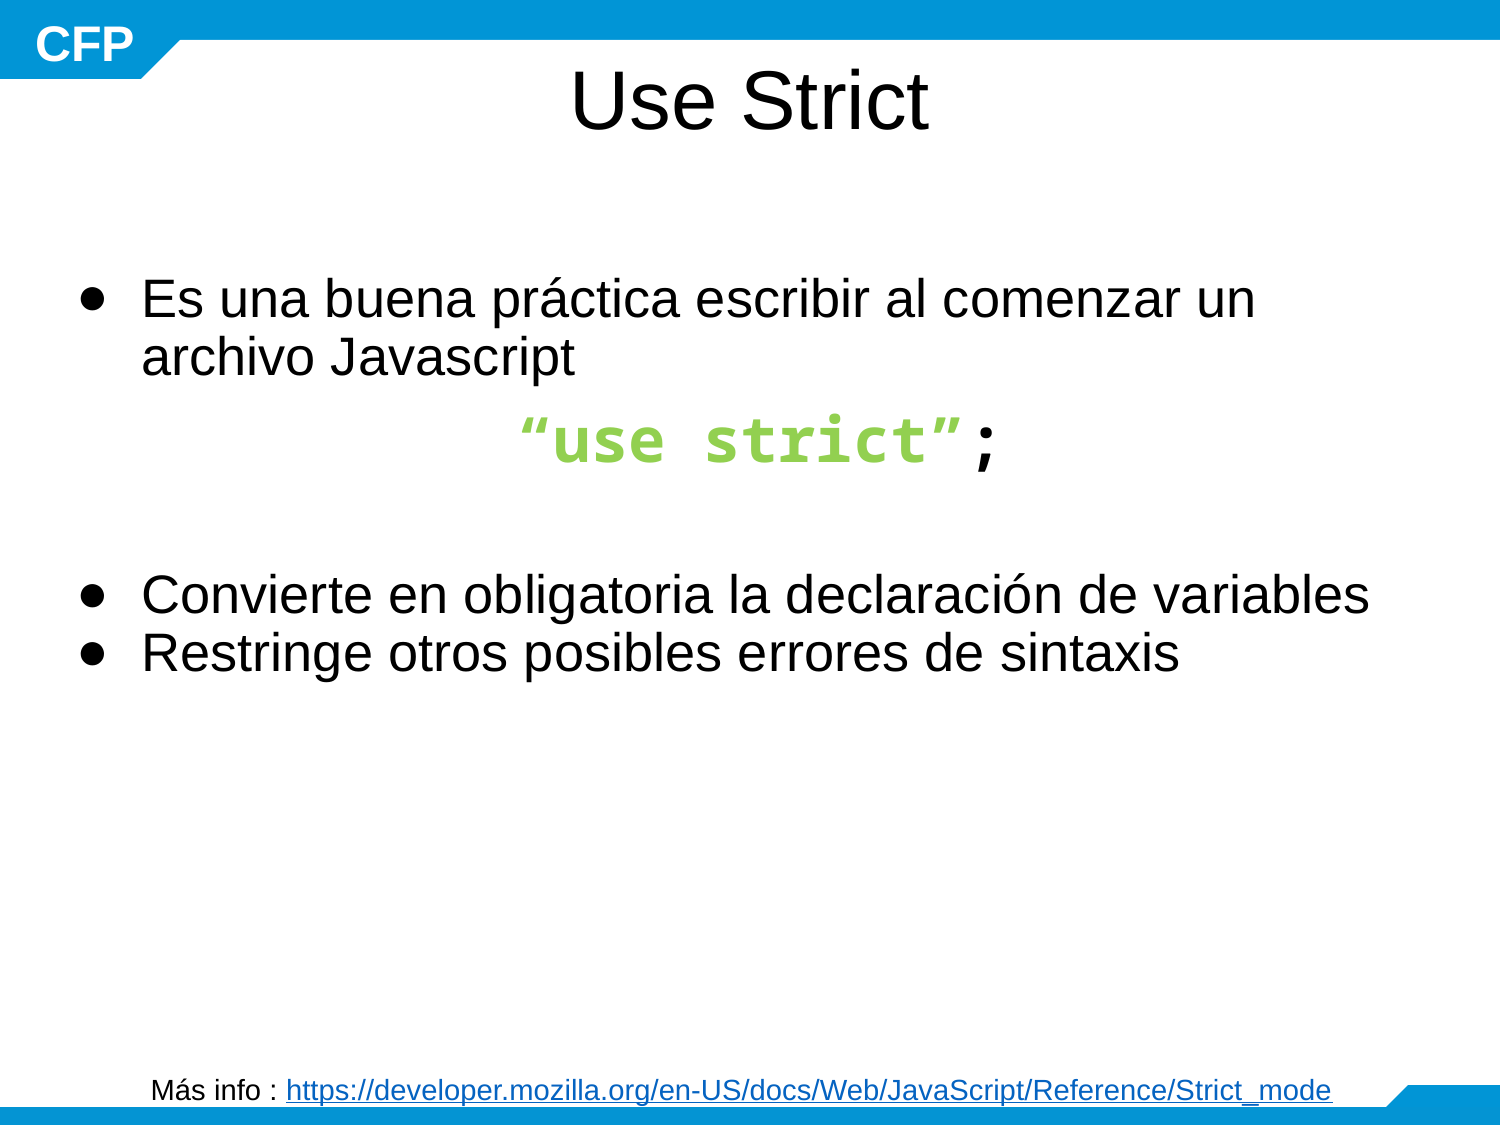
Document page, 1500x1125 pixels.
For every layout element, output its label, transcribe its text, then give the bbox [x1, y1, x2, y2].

list Es una buena práctica escribir al comenzar un archivo Javascript “use strict”; Convierte en obligatoria la declaración de variables Restringe otros posibles errores de sintaxis [51, 262, 1449, 1066]
title Use Strict [103, 45, 1397, 156]
text_box Más info : https://developer.mozilla.org/en-US/docs/Web/JavaScript/Reference/Strict_mode [135, 1052, 1500, 1124]
